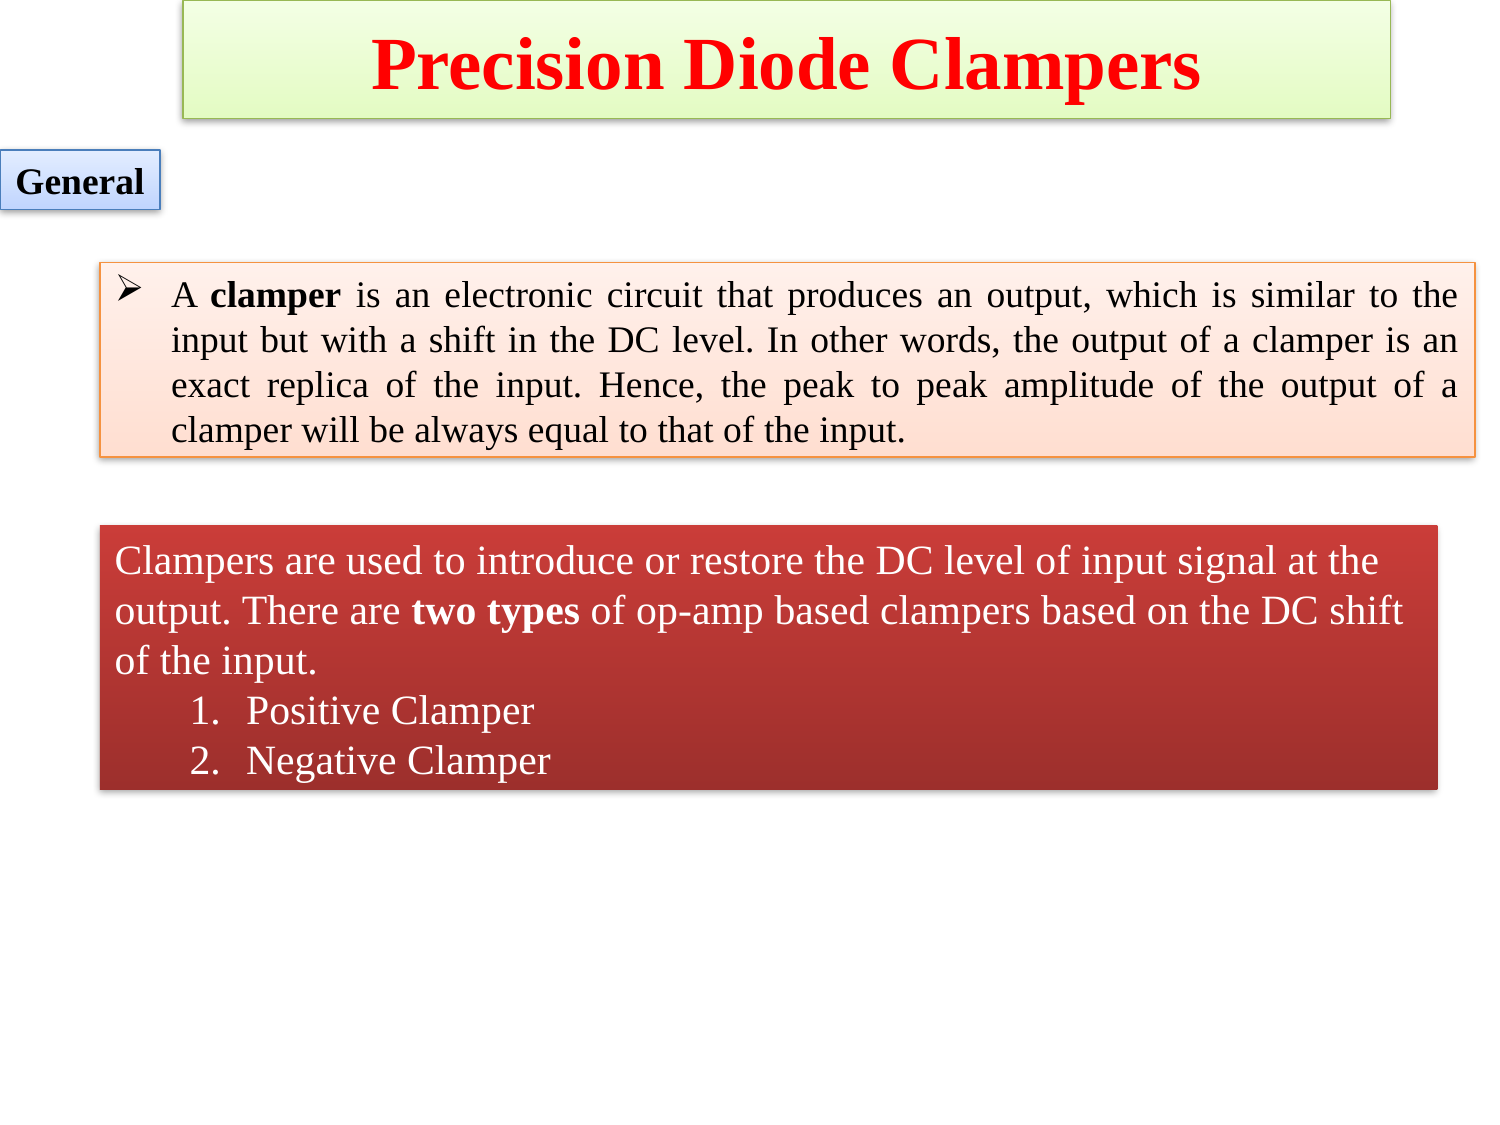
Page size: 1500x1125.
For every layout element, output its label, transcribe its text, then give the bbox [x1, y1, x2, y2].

text_box Clampers are used to introduce or restore the DC level of input signal at the output. There are two types of op-amp based clampers based on the DC shift of the input. Positive Clamper Negative Clamper [99, 525, 1438, 790]
text_box A clamper is an electronic circuit that produces an output, which is similar to the input but with a shift in the DC level. In other words, the output of a clamper is an exact replica of the input. Hence, the peak to peak amplitude of the output of a clamper will be always equal to that of the input. [99, 262, 1476, 458]
text_box General [0, 149, 161, 210]
text_box Precision Diode Clampers [182, 0, 1391, 119]
